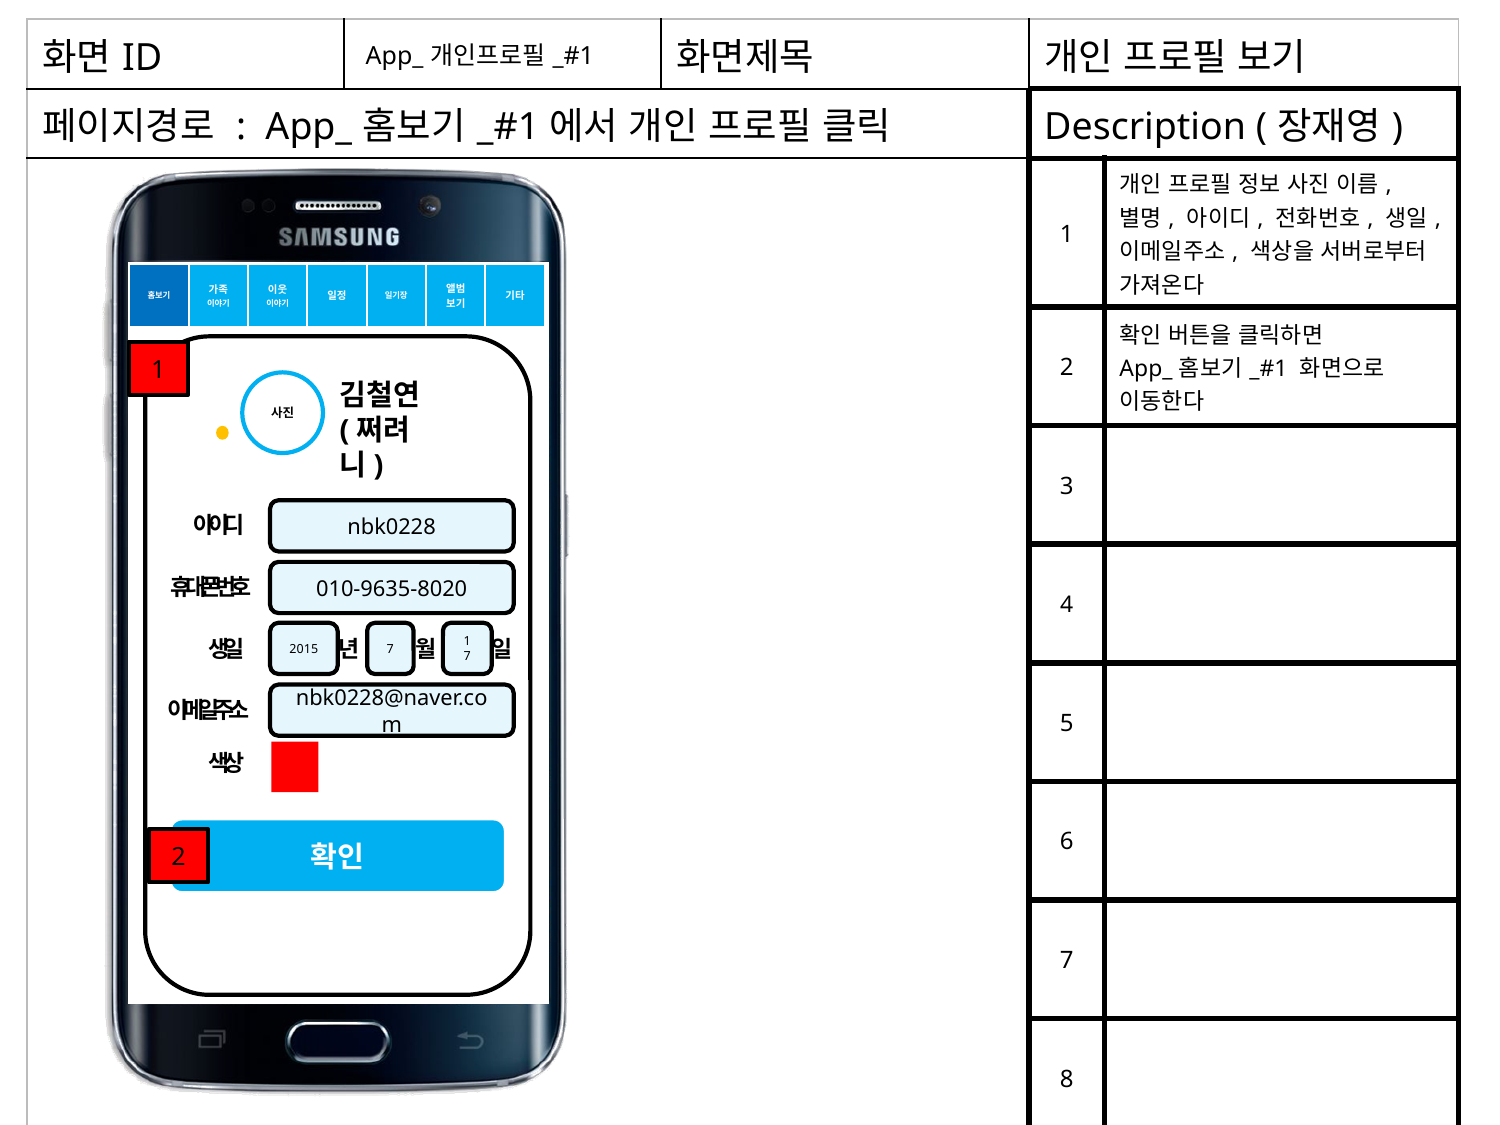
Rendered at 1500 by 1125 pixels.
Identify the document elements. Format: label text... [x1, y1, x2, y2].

table_cell 확인 버튼을 클릭하면 App_홈보기_#1 화면으로 이동한다 [1107, 310, 1456, 423]
table_cell 페이지경로 : App_홈보기_#1에서 개인 프로필 클릭 [28, 90, 1026, 157]
table_cell [1107, 428, 1456, 541]
table_cell 1 [1032, 161, 1102, 304]
table_cell 2 [1032, 310, 1102, 423]
picture [88, 126, 576, 1110]
table_cell [1107, 1021, 1456, 1125]
table_cell 7 [1032, 903, 1102, 1016]
table_cell 4 [1032, 547, 1102, 660]
table_cell [1107, 784, 1456, 897]
table_cell [1107, 903, 1456, 1016]
table_cell 3 [1032, 428, 1102, 541]
table_cell 개인 프로필 정보 사진 이름, 별명, 아이디, 전화번호, 생일, 이메일주소, 색상을 서버로부터 가져온다 [1107, 161, 1456, 304]
table_cell [28, 159, 1026, 1125]
table_cell 5 [1032, 666, 1102, 779]
table_cell [1107, 666, 1456, 779]
table_cell [1107, 547, 1456, 660]
table_header 화면제목 [662, 20, 1028, 88]
table_cell 8 [1032, 1021, 1102, 1125]
table_header 개인 프로필 보기 [1030, 20, 1458, 86]
table_header 화면ID [28, 20, 343, 88]
table_header App_개인프로필_#1 [345, 20, 660, 88]
table_cell Description (장재영) [1032, 91, 1456, 156]
table_cell 6 [1032, 784, 1102, 897]
